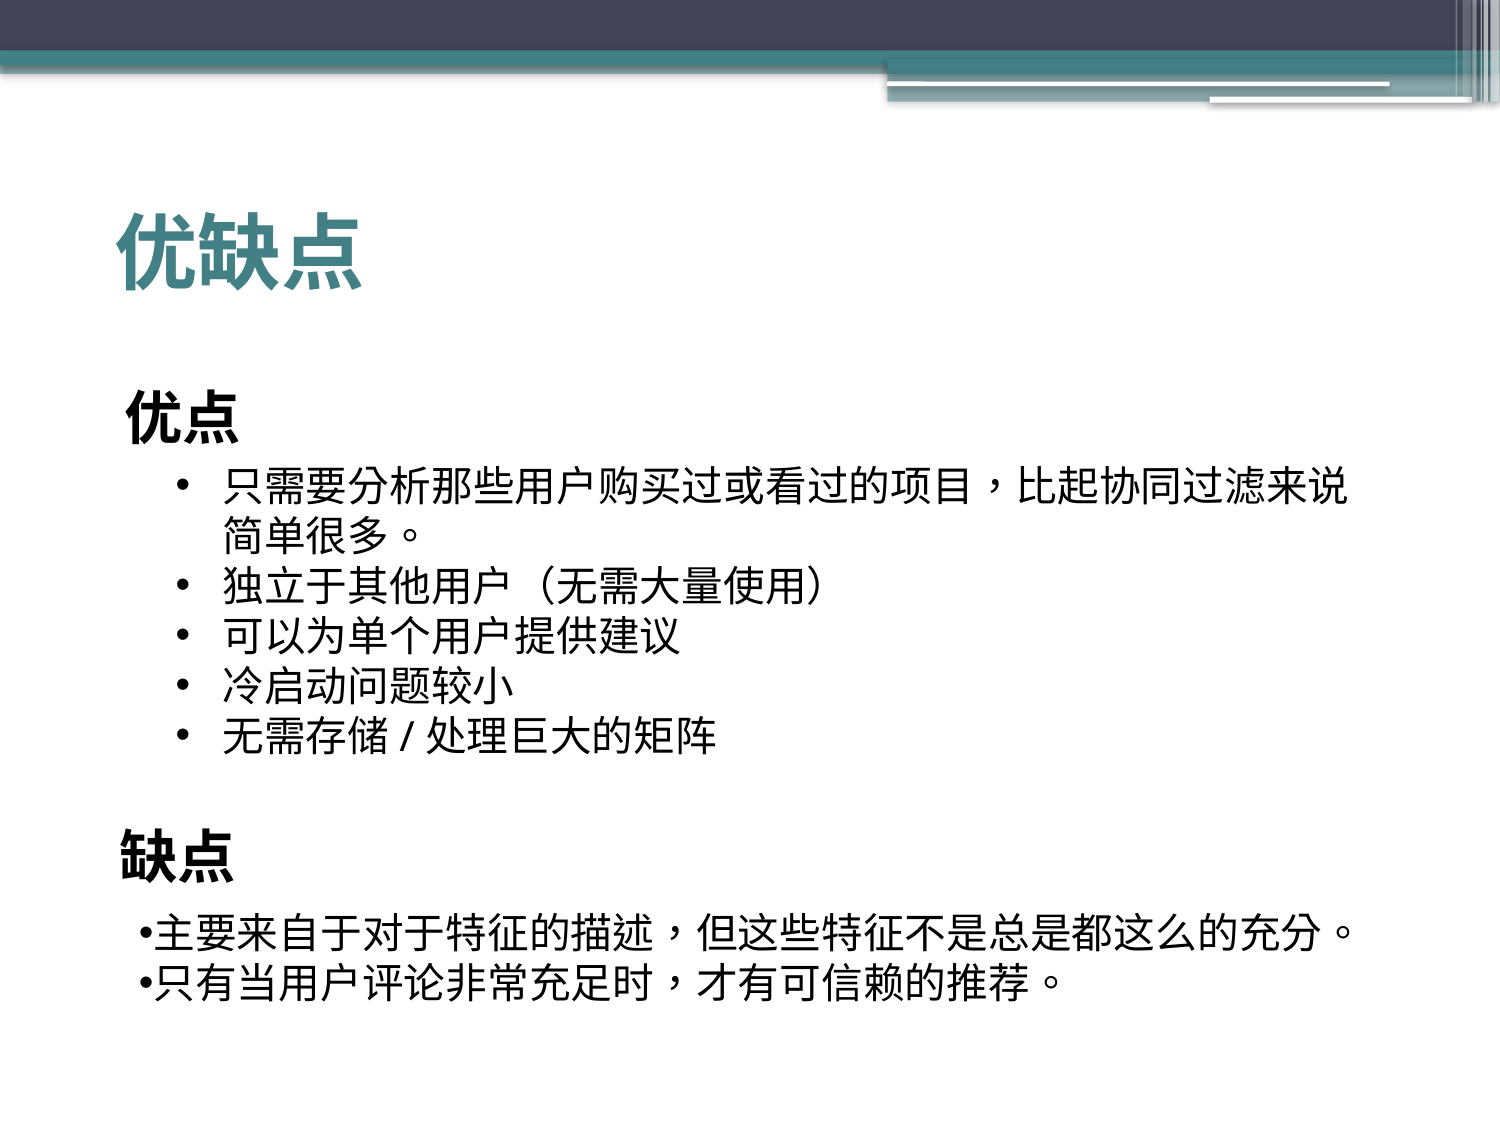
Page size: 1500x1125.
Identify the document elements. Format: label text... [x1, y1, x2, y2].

text_box 主要来自于对于特征的描述，但这些特征不是总是都这么的充分。 只有当用户评论非常充足时，才有可信赖的推荐。 [124, 899, 1400, 1015]
title 优缺点 [99, 162, 1450, 338]
text_box 优点 [109, 373, 256, 459]
text_box 缺点 [104, 812, 251, 898]
text_box 只需要分析那些用户购买过或看过的项目，比起协同过滤来说简单很多。 独立于其他用户（无需大量使用） 可以为单个用户提供建议 冷启动问题较小 无需存储/处理巨大的矩阵 [160, 451, 1400, 812]
